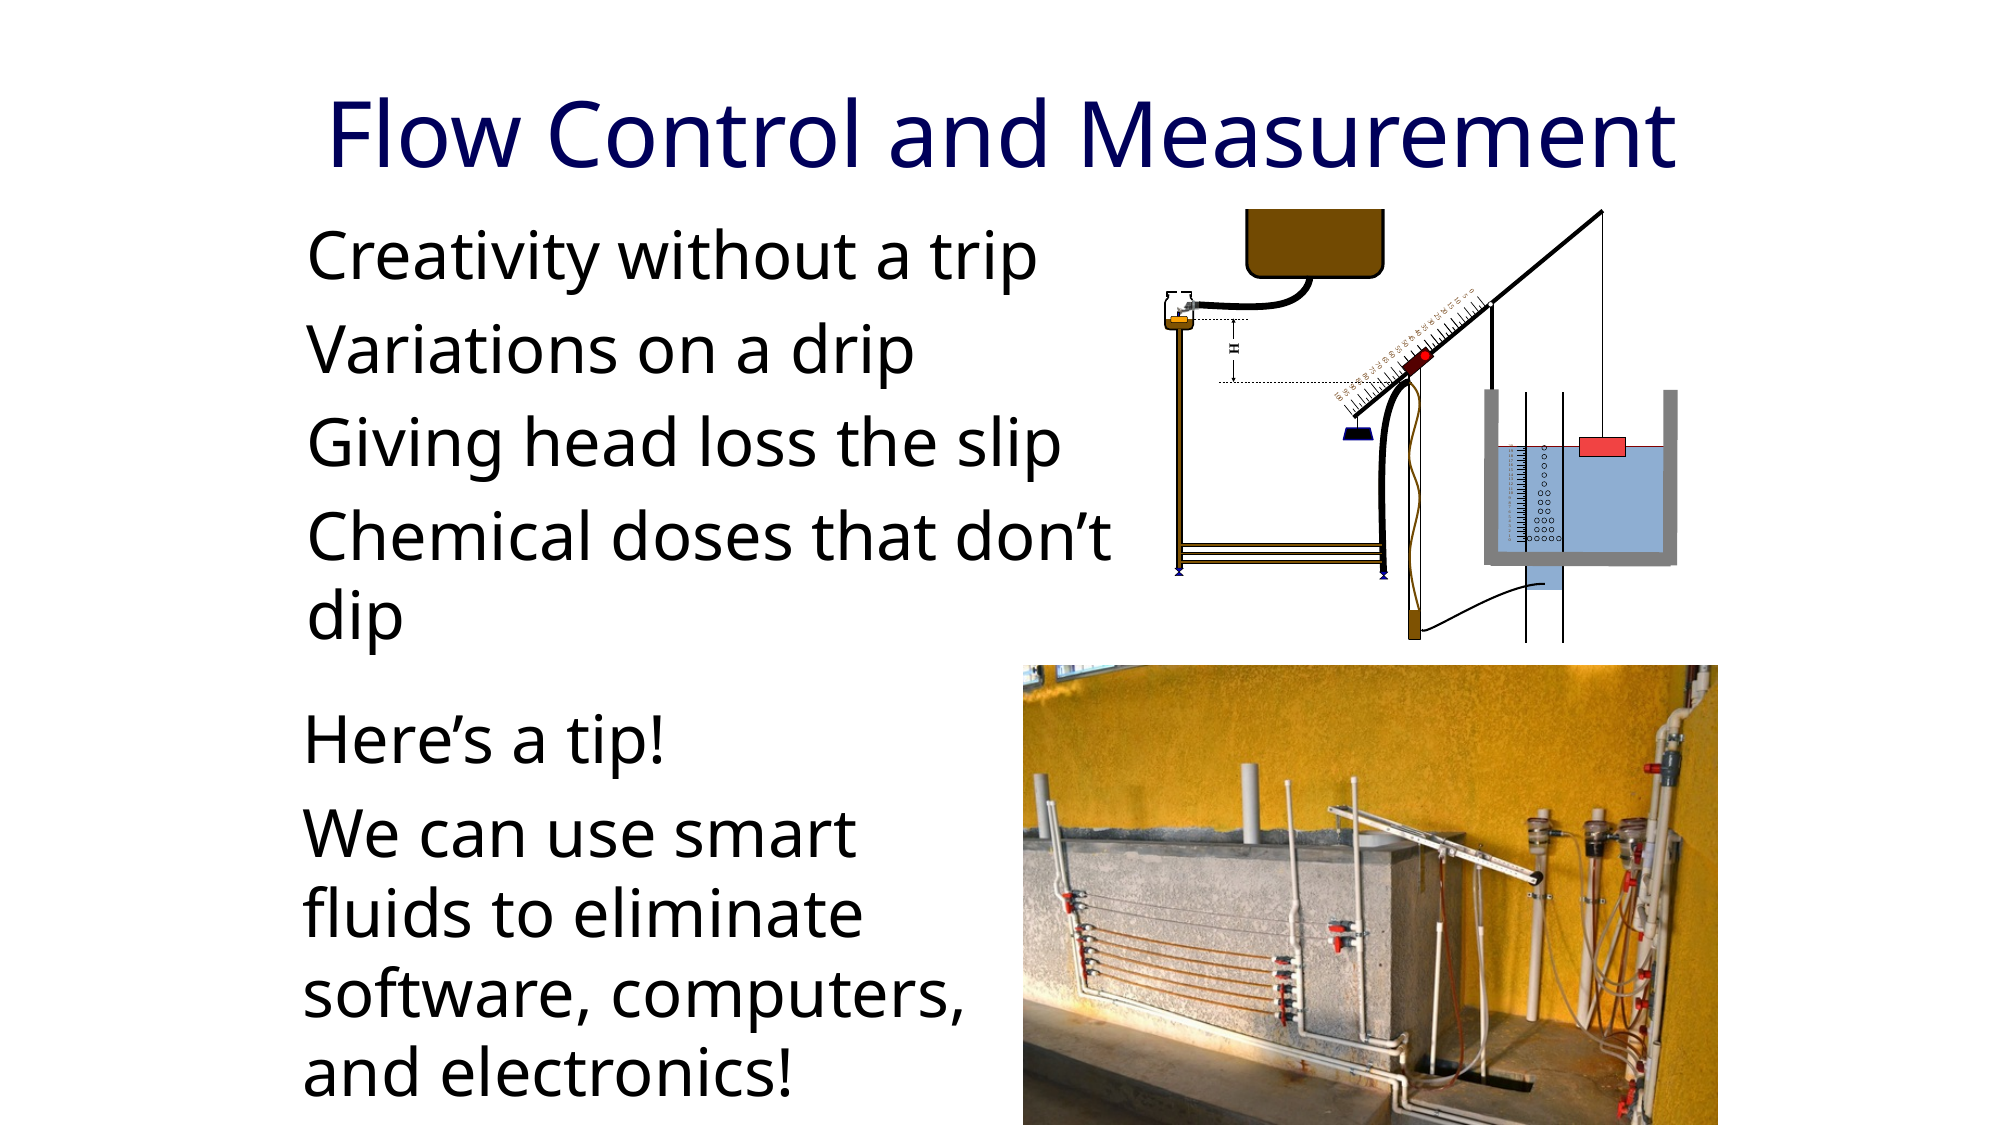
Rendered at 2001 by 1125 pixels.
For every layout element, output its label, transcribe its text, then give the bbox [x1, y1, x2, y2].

picture [1023, 665, 1718, 1125]
title Flow Control and Measurement [75, 37, 1930, 225]
subtitle Creativity without a trip Variations on a drip Giving head loss the slip Chemical doses that don’t dip [291, 225, 1167, 689]
picture [1163, 183, 1678, 644]
text_box Here’s a tip! We can use smart fluids to eliminate software, computers, and electronics! [287, 689, 1018, 1118]
